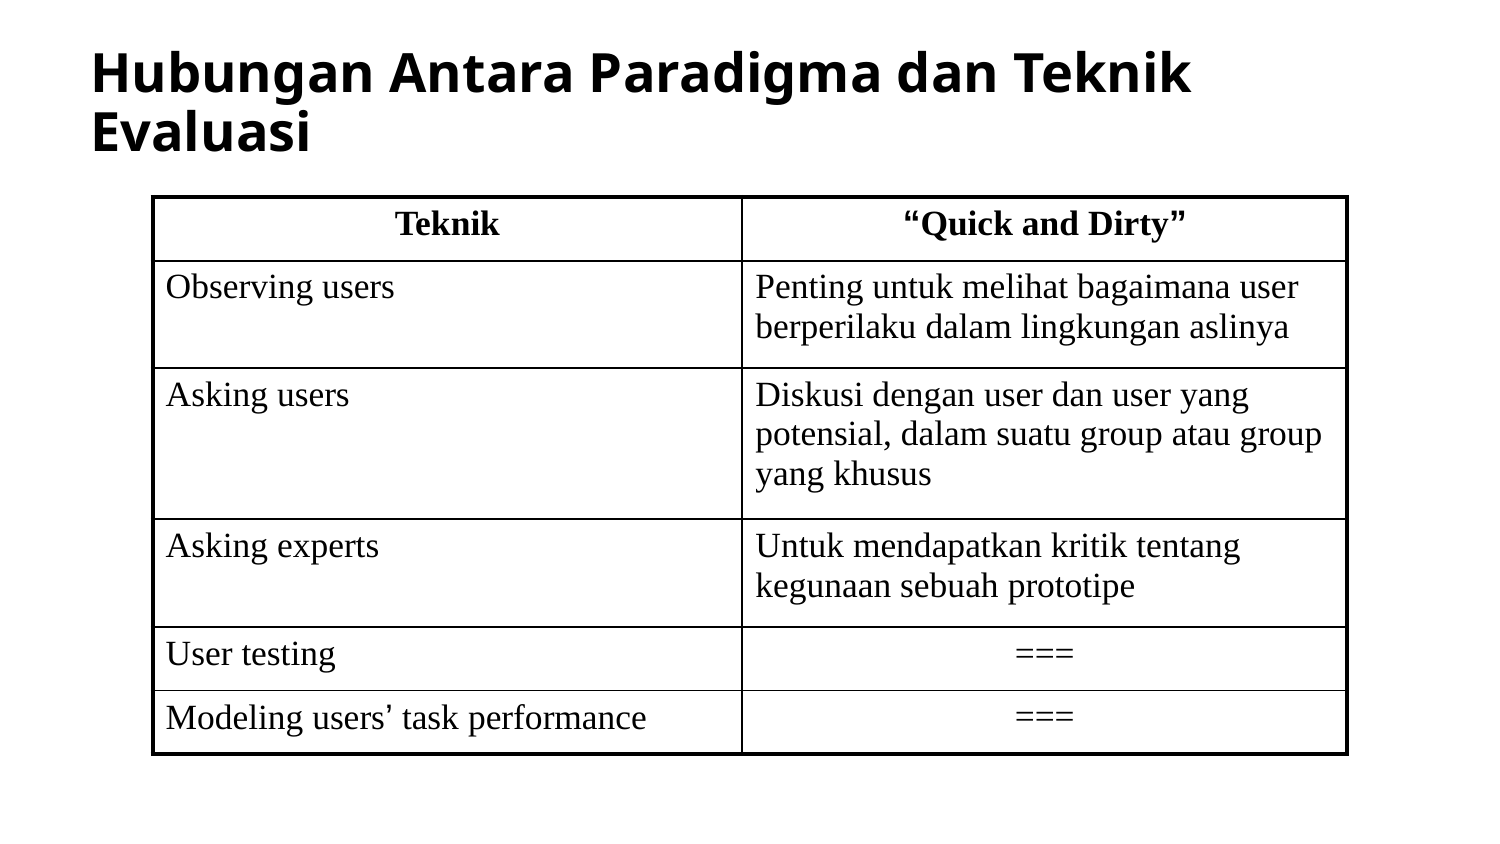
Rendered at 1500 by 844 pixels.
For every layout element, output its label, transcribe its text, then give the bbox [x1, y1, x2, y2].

table_cell Asking users [155, 369, 741, 518]
table_cell Observing users [155, 262, 741, 367]
footer [99, 715, 519, 761]
title Hubungan Antara Paradigma dan Teknik Evaluasi [75, 34, 1425, 175]
table_cell Diskusi dengan user dan user yang potensial, dalam suatu group atau group yang khusus [743, 369, 1345, 518]
slide_number 12 [1329, 715, 1397, 761]
table_cell === [743, 691, 1345, 752]
table_cell Untuk mendapatkan kritik tentang kegunaan sebuah prototipe [743, 520, 1345, 626]
table_cell Modeling users’ task performance [155, 691, 741, 752]
table_cell Asking experts [155, 520, 741, 626]
table_cell User testing [155, 628, 741, 690]
table_cell === [743, 628, 1345, 690]
table_header Teknik [155, 199, 741, 260]
table_header “Quick and Dirty” [743, 199, 1345, 260]
table_cell Penting untuk melihat bagaimana user berperilaku dalam lingkungan aslinya [743, 262, 1345, 367]
